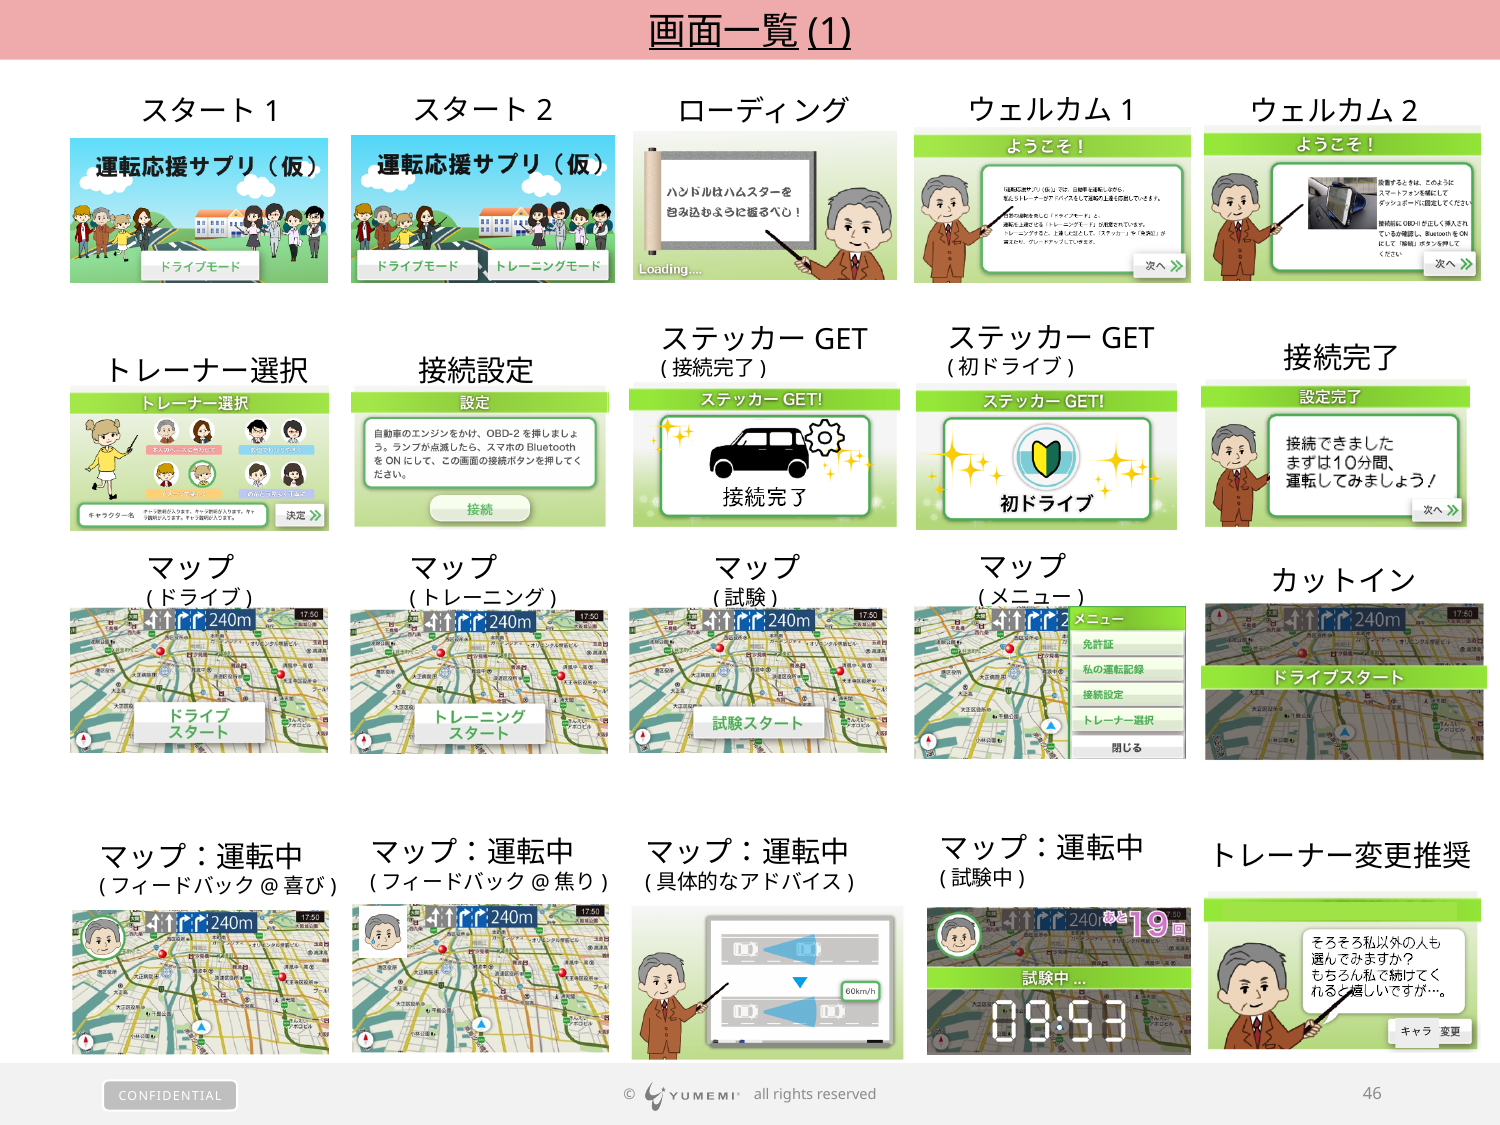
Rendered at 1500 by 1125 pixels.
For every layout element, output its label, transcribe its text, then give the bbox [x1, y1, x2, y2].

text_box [1201, 375, 1470, 530]
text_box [352, 904, 609, 1053]
picture [351, 135, 615, 284]
picture [70, 385, 329, 531]
text_box 接続設定 [403, 344, 551, 382]
picture [70, 607, 328, 753]
picture [1201, 599, 1487, 764]
footer © all rights reserved [496, 1080, 1004, 1108]
text_box マップ (ドライブ) [131, 541, 267, 607]
text_box トレーナー選択 [89, 344, 324, 385]
picture [916, 383, 1177, 530]
text_box マップ (試験) [698, 541, 817, 607]
picture [629, 127, 900, 283]
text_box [1204, 887, 1481, 1053]
text_box マップ：運転中 (具体的なアドバイス) [630, 826, 869, 901]
picture [350, 609, 608, 755]
text_box マップ：運転中 (フィードバック@焦り) [355, 826, 623, 901]
text_box マップ (メニュー) [963, 540, 1099, 606]
text_box 画面一覧(1) [0, 0, 1500, 60]
picture [628, 902, 908, 1063]
picture [351, 382, 610, 530]
picture [629, 607, 887, 753]
text_box スタート1 [125, 85, 296, 136]
picture [1204, 125, 1481, 281]
picture [70, 138, 328, 284]
text_box マップ (トレーニング) [394, 541, 572, 609]
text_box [629, 378, 900, 530]
text_box ウェルカム2 [1234, 85, 1434, 125]
text_box ローディング [662, 85, 866, 127]
text_box ステッカーGET (初ドライブ) [933, 311, 1170, 383]
text_box スタート2 [397, 83, 569, 134]
picture [359, 906, 407, 958]
picture [914, 606, 1186, 759]
text_box ステッカーGET (接続完了) [646, 312, 883, 378]
text_box マップ：運転中 (試験中) [925, 821, 1160, 897]
picture [927, 907, 1191, 1055]
text_box マップ：運転中 (フィードバック@喜び) [84, 830, 352, 906]
text_box 接続完了 [1269, 331, 1416, 375]
text_box トレーナー変更推奨 [1193, 829, 1487, 880]
picture [72, 910, 329, 1055]
slide_number 46 [1059, 1080, 1397, 1108]
text_box カットイン [1255, 554, 1432, 599]
text_box ウェルカム1 [952, 84, 1152, 127]
picture [914, 127, 1191, 283]
